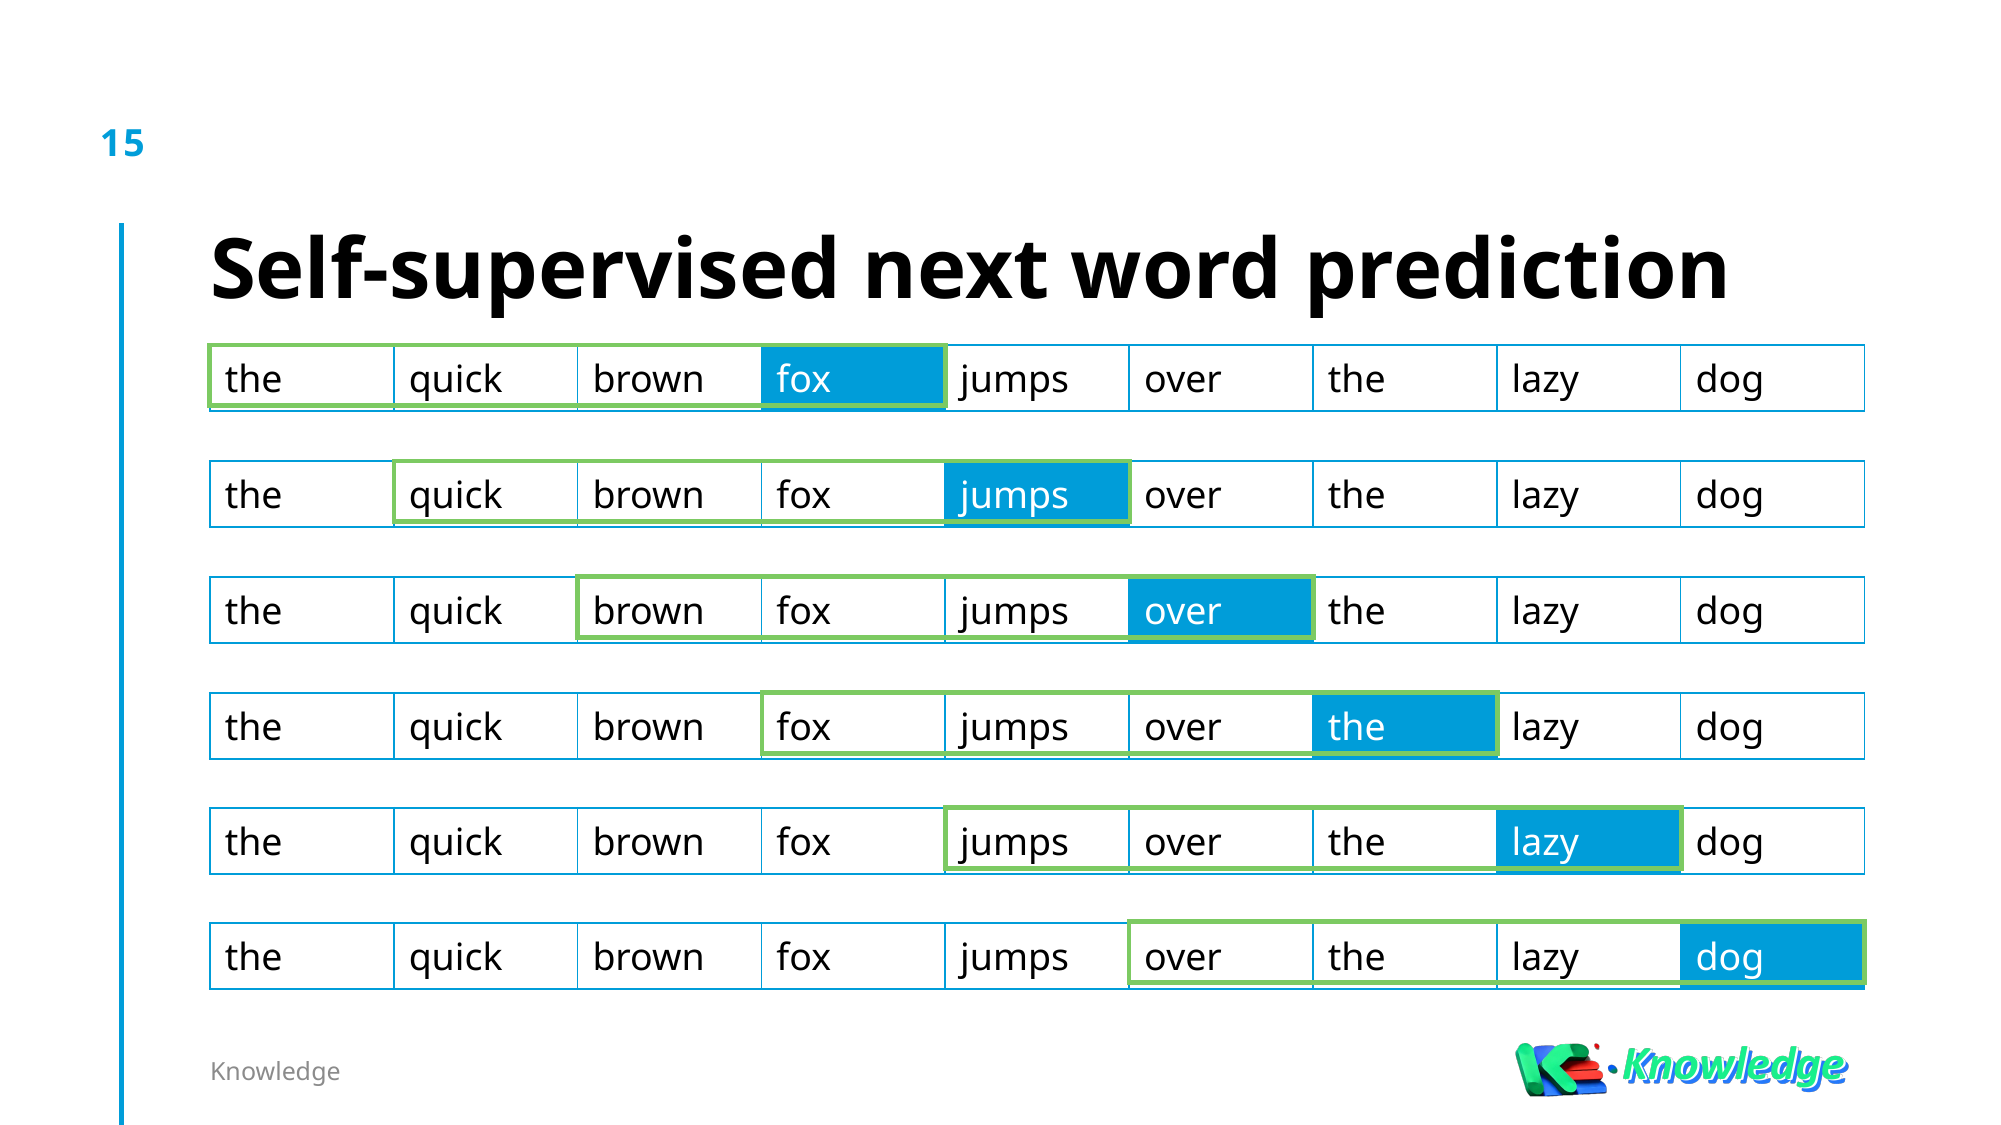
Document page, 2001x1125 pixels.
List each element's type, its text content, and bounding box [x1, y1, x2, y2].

table_header brown [578, 809, 761, 873]
text_box [577, 576, 1315, 639]
table_header quick [395, 578, 577, 642]
table_header jumps [946, 346, 1128, 410]
table_header the [211, 809, 393, 873]
table_header lazy [1498, 462, 1680, 526]
table_header lazy [1498, 346, 1680, 410]
table_header the [1314, 983, 1496, 988]
table_header jumps [946, 754, 1128, 758]
table_header brown [578, 694, 761, 758]
slide_number 15 [79, 119, 166, 204]
table_header over [1130, 346, 1312, 410]
table_header dog [1681, 694, 1864, 758]
table_header dog [1681, 346, 1864, 410]
table_header fox [762, 754, 944, 758]
table_header fox [762, 809, 944, 873]
table_header the [1314, 346, 1496, 410]
table_header the [211, 578, 393, 642]
table_header lazy [1498, 983, 1680, 988]
table_header quick [395, 924, 577, 988]
table_header lazy [1498, 694, 1680, 758]
text_box [393, 460, 1131, 523]
text_box [1128, 920, 1866, 983]
table_header dog [1681, 462, 1864, 526]
title Self-supervised next word prediction [210, 104, 1865, 315]
text_box [209, 344, 947, 407]
text_box [761, 692, 1499, 754]
table_header quick [395, 694, 577, 758]
table_header jumps [946, 924, 1128, 988]
table_header over [1130, 983, 1312, 988]
table_header dog [1681, 983, 1864, 988]
table_header the [1314, 754, 1496, 758]
table_header the [211, 924, 393, 988]
table_header the [1314, 462, 1496, 526]
table_header the [1314, 578, 1496, 642]
table_header quick [395, 809, 577, 873]
table_header fox [762, 924, 944, 988]
table_header over [1130, 754, 1312, 758]
table_header lazy [1498, 578, 1680, 642]
table_header brown [578, 924, 761, 988]
table_header dog [1681, 809, 1864, 873]
table_header the [211, 694, 393, 758]
footer Knowledge [210, 1042, 885, 1103]
picture [1514, 1019, 1879, 1125]
table_header dog [1681, 578, 1864, 642]
table_header the [211, 462, 393, 526]
text_box [945, 807, 1682, 870]
table_header over [1130, 462, 1312, 526]
